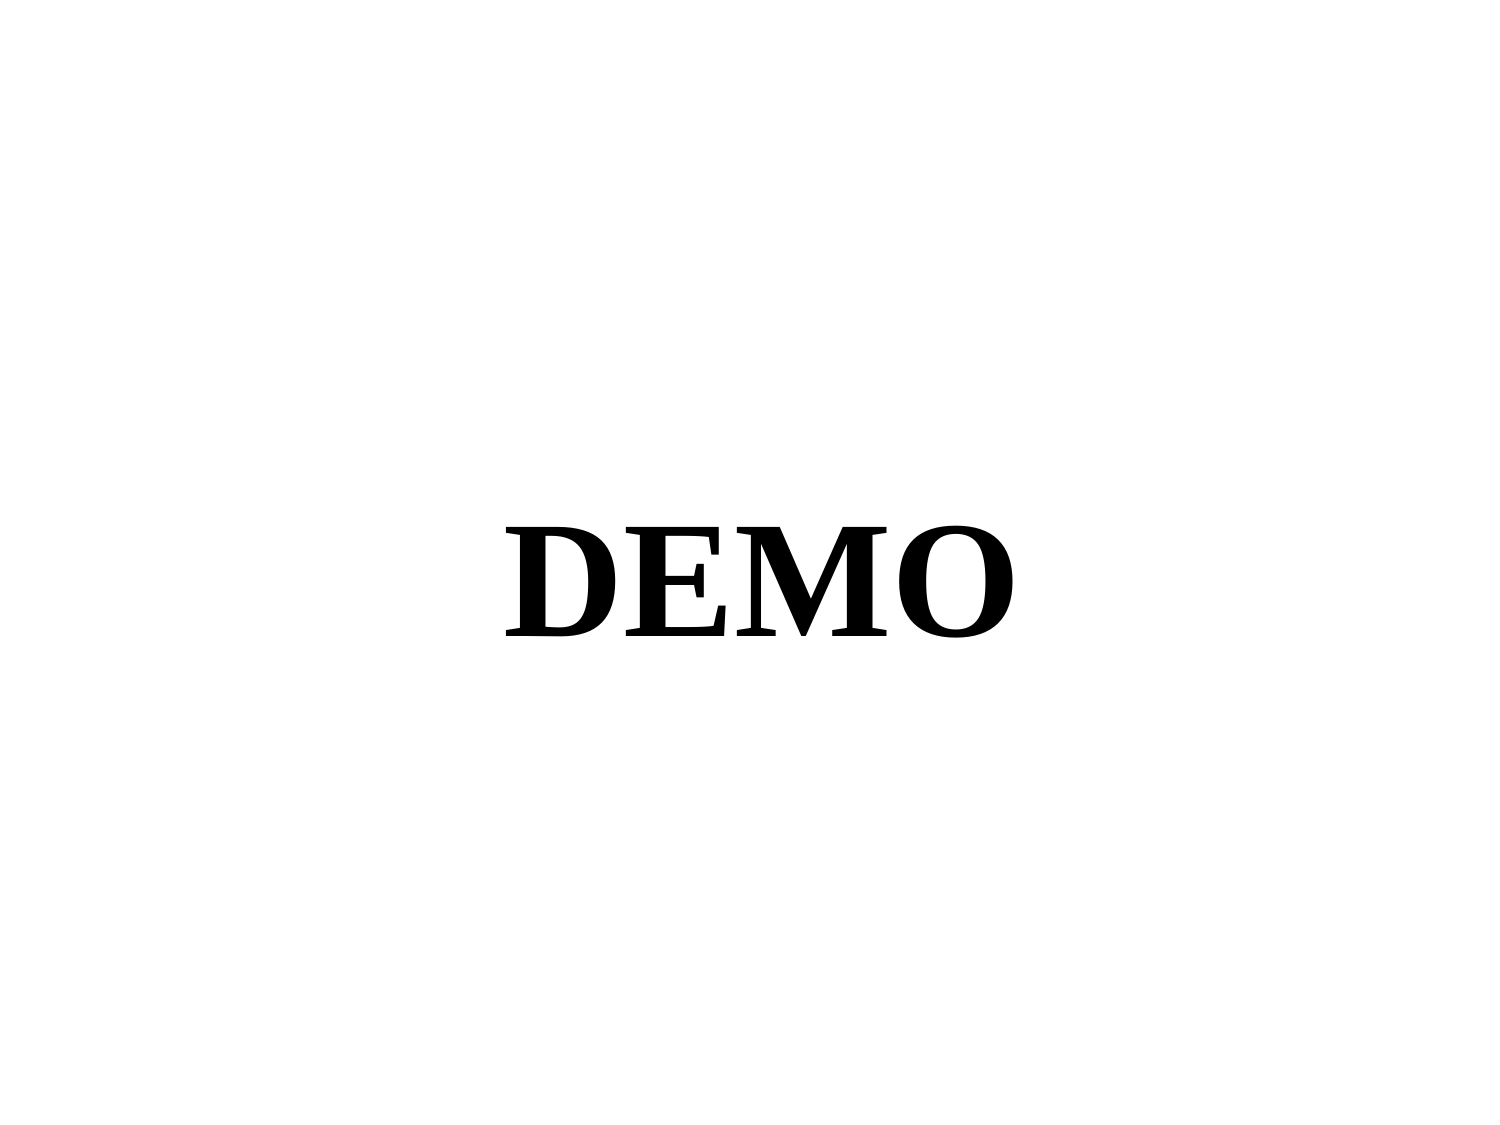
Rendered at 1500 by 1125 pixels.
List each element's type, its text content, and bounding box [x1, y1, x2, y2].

list DEMO [87, 462, 1438, 1125]
